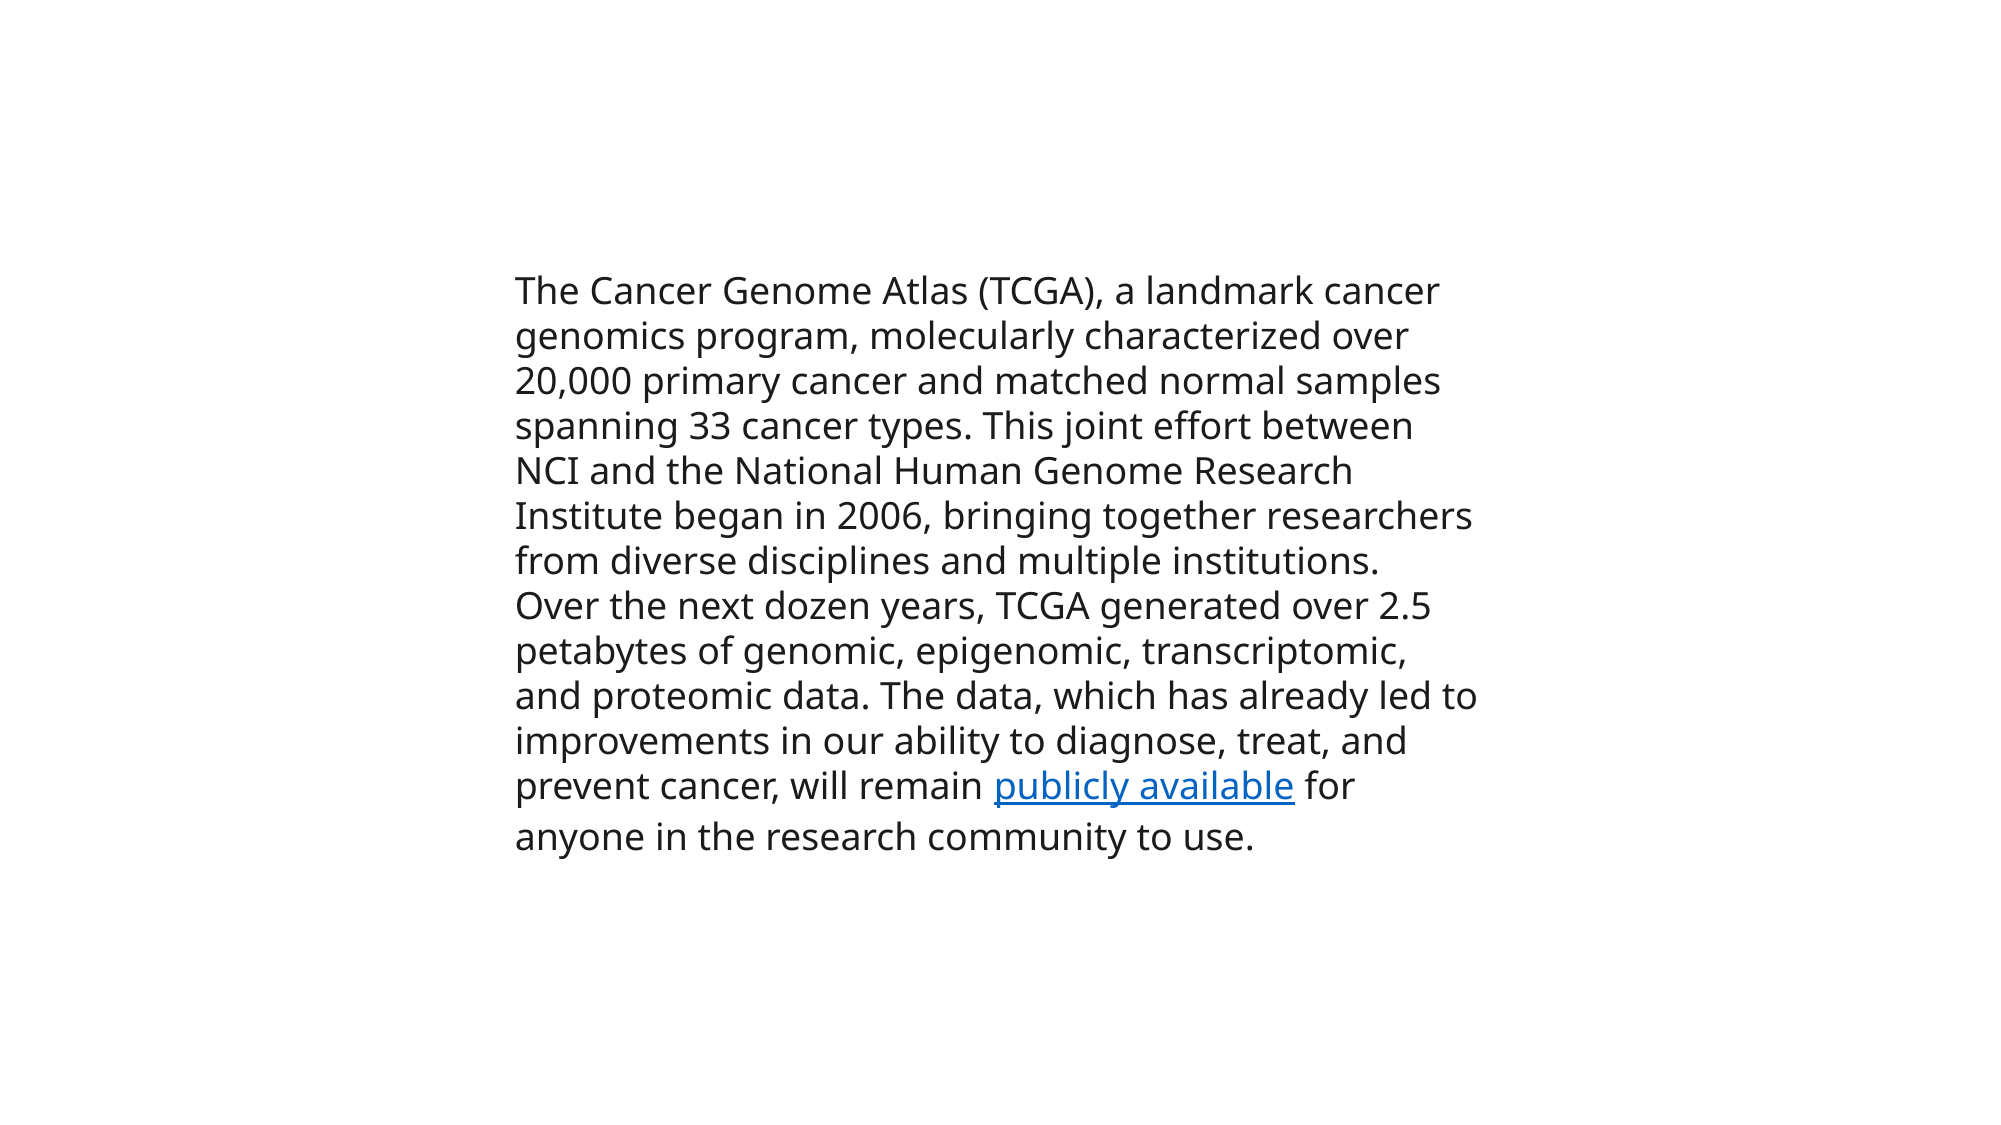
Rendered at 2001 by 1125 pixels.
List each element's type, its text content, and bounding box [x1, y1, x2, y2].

text_box The Cancer Genome Atlas (TCGA), a landmark cancer genomics program, molecularly characterized over 20,000 primary cancer and matched normal samples spanning 33 cancer types. This joint effort between NCI and the National Human Genome Research Institute began in 2006, bringing together researchers from diverse disciplines and multiple institutions. Over the next dozen years, TCGA generated over 2.5 petabytes of genomic, epigenomic, transcriptomic, and proteomic data. The data, which has already led to improvements in our ability to diagnose, treat, and prevent cancer, will remain publicly available for anyone in the research community to use. [500, 259, 1500, 866]
